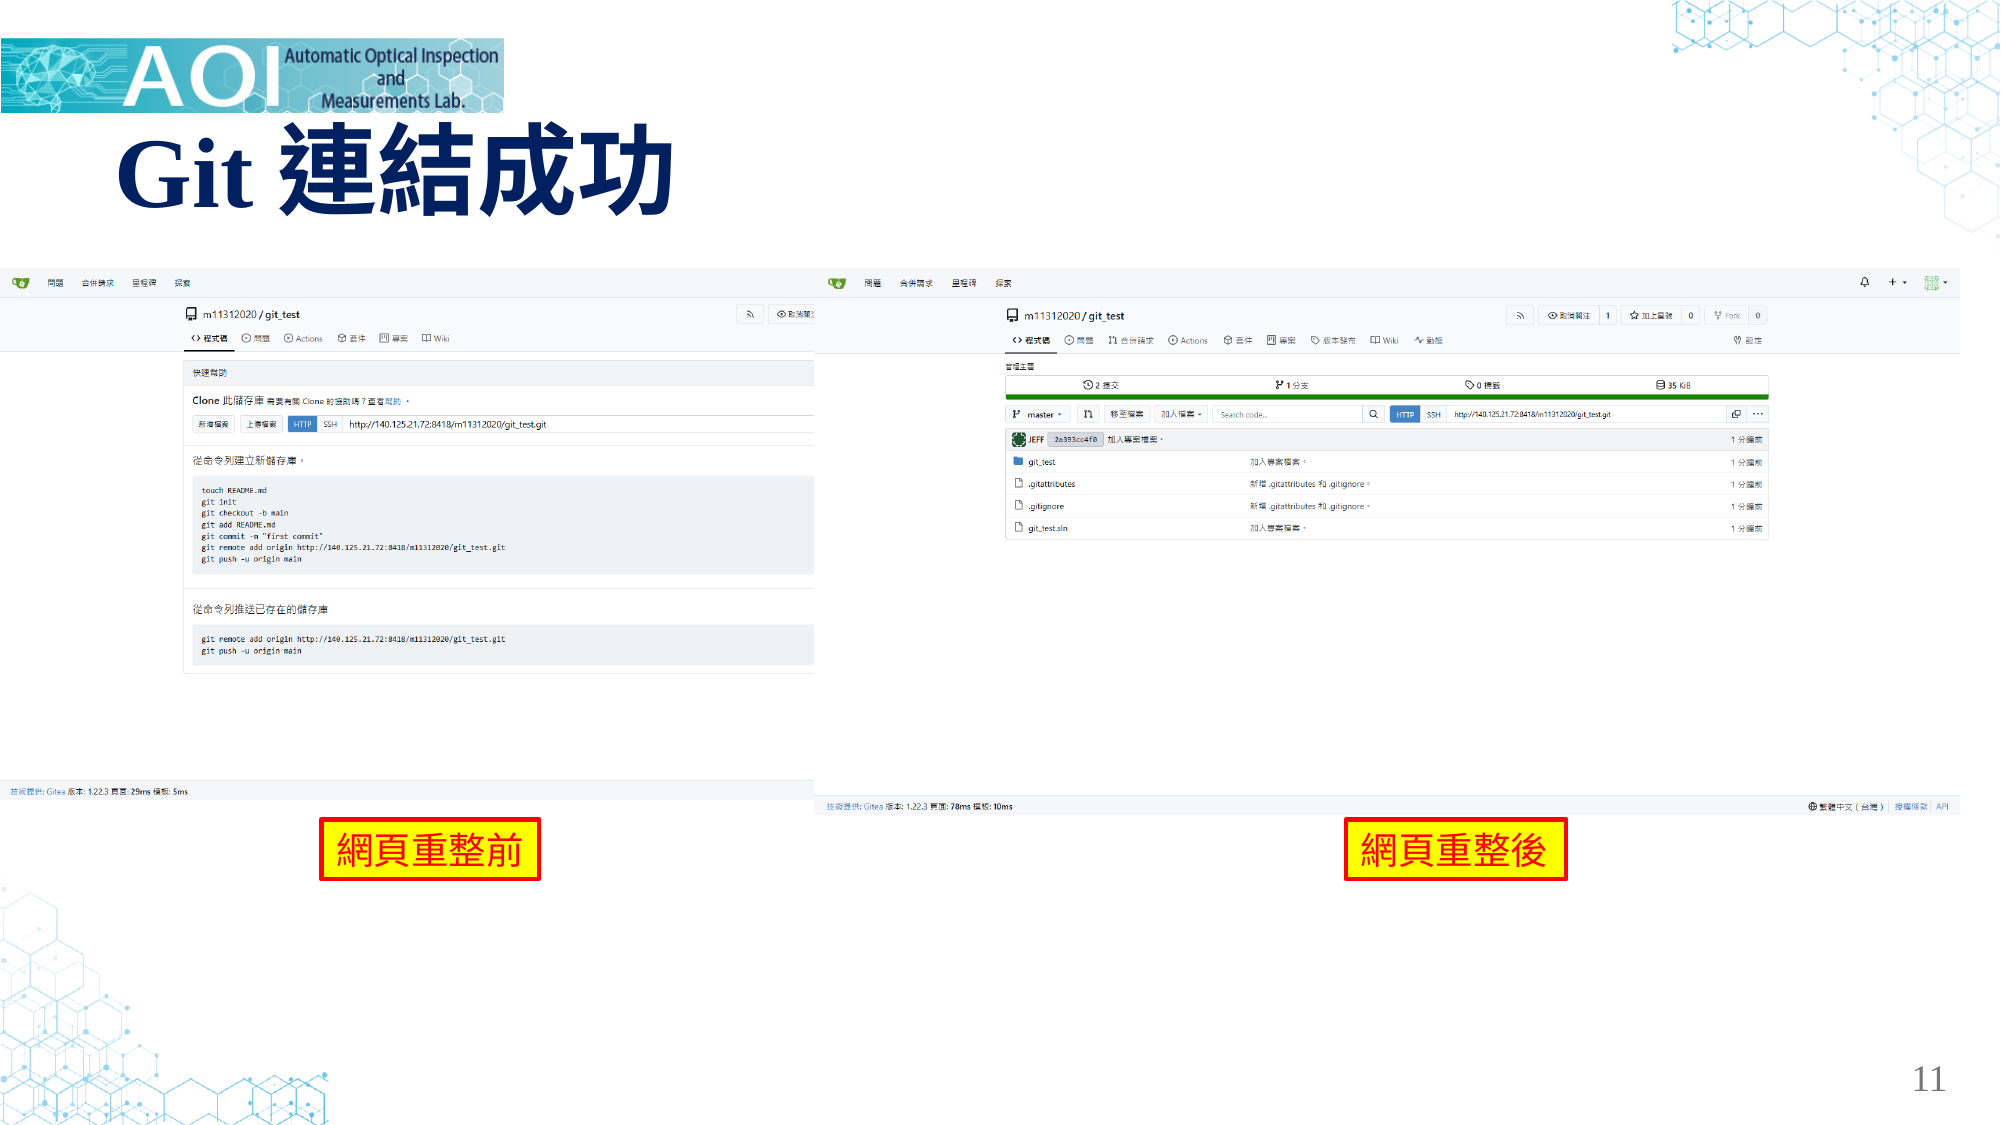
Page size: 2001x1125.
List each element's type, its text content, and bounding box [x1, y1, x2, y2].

picture [1, 38, 504, 113]
title Git連結成功 [99, 117, 1900, 233]
picture [0, 868, 329, 1125]
text_box 網頁重整後 [1346, 819, 1567, 880]
text_box 網頁重整前 [321, 819, 539, 880]
picture [1672, 1, 2000, 256]
picture [0, 268, 1960, 815]
